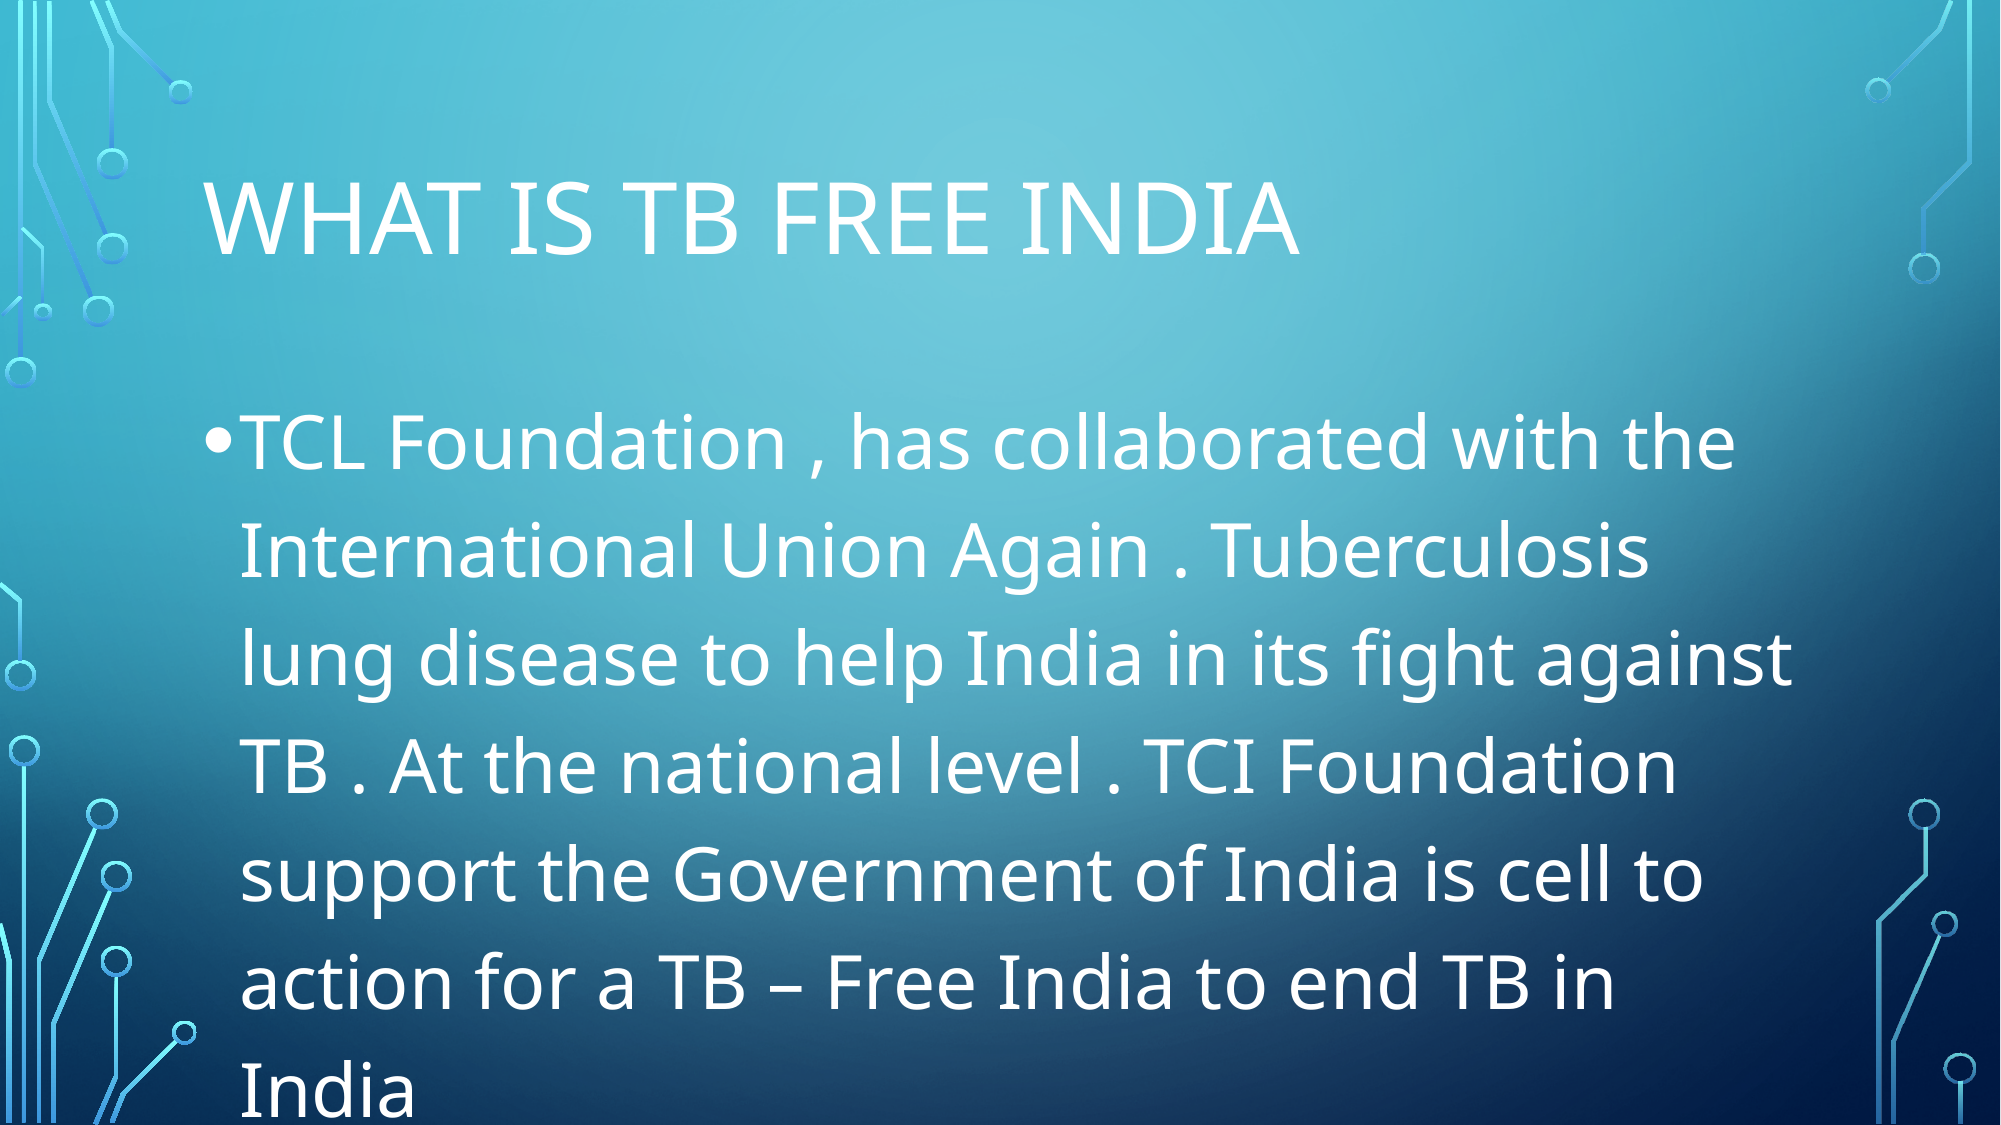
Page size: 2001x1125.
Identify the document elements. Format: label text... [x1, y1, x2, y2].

list TCL Foundation , has collaborated with the International Union Again . Tuberculosis lung disease to help India in its fight against TB . At the national level . TCI Foundation support the Government of India is cell to action for a TB – Free India to end TB in India [187, 369, 1813, 1024]
title What is tb free India [187, 101, 1813, 344]
